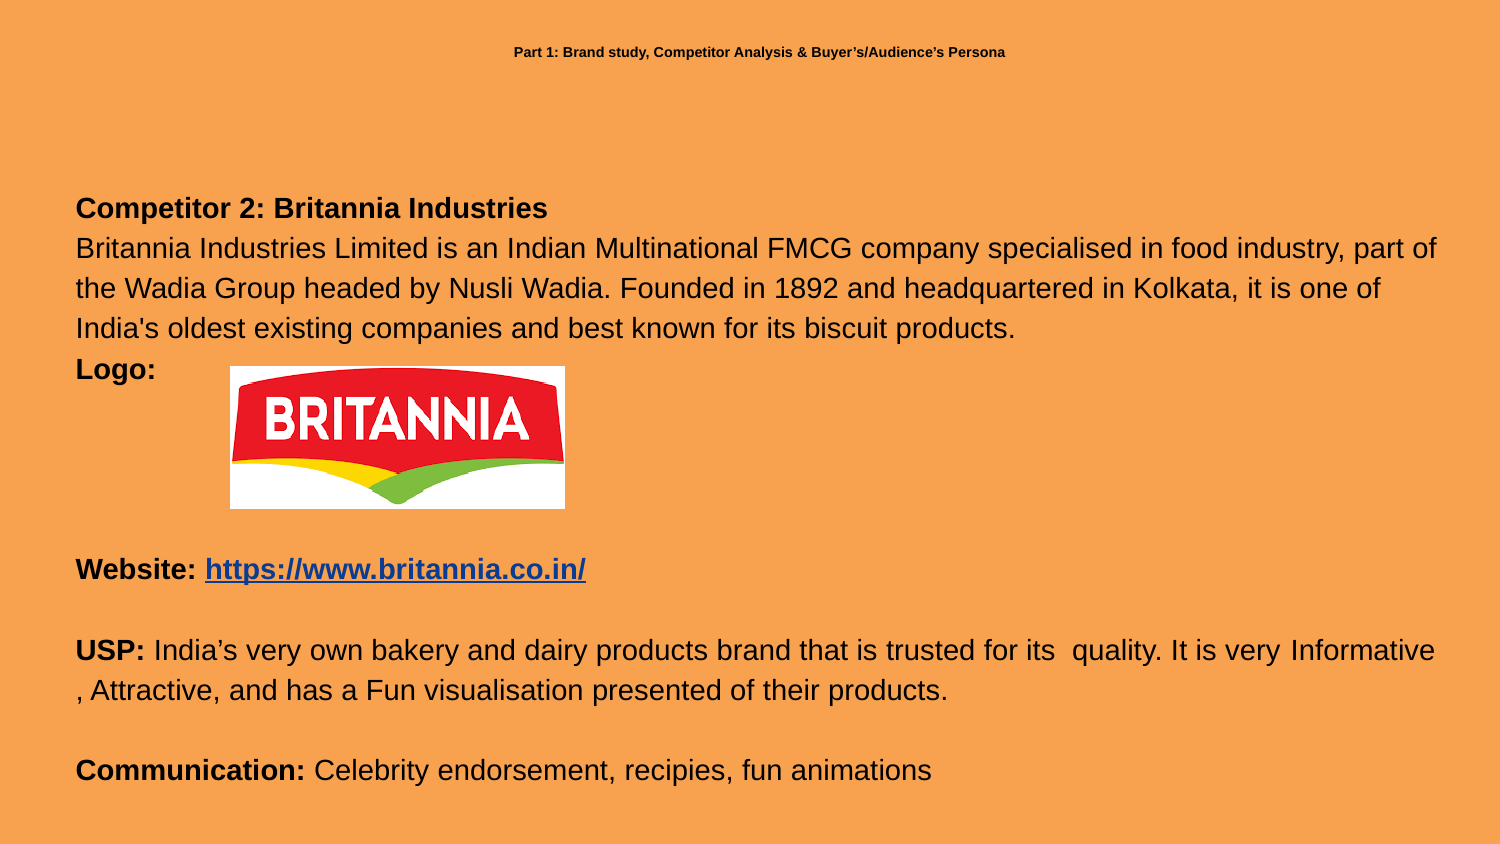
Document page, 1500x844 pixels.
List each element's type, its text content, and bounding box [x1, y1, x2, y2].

list Competitor 2: Britannia Industries Britannia Industries Limited is an Indian Multinational FMCG company specialised in food industry, part of the Wadia Group headed by Nusli Wadia. Founded in 1892 and headquartered in Kolkata, it is one of India's oldest existing companies and best known for its biscuit products. Logo: Website: https://www.britannia.co.in/ USP: India’s very own bakery and dairy products brand that is trusted for its quality. It is very Informative , Attractive, and has a Fun visualisation presented of their products. Communication: Celebrity endorsement, recipies, fun animations [60, 169, 1459, 844]
title Part 1: Brand study, Competitor Analysis & Buyer’s/Audience’s Persona [71, 27, 1449, 122]
picture [229, 366, 565, 509]
